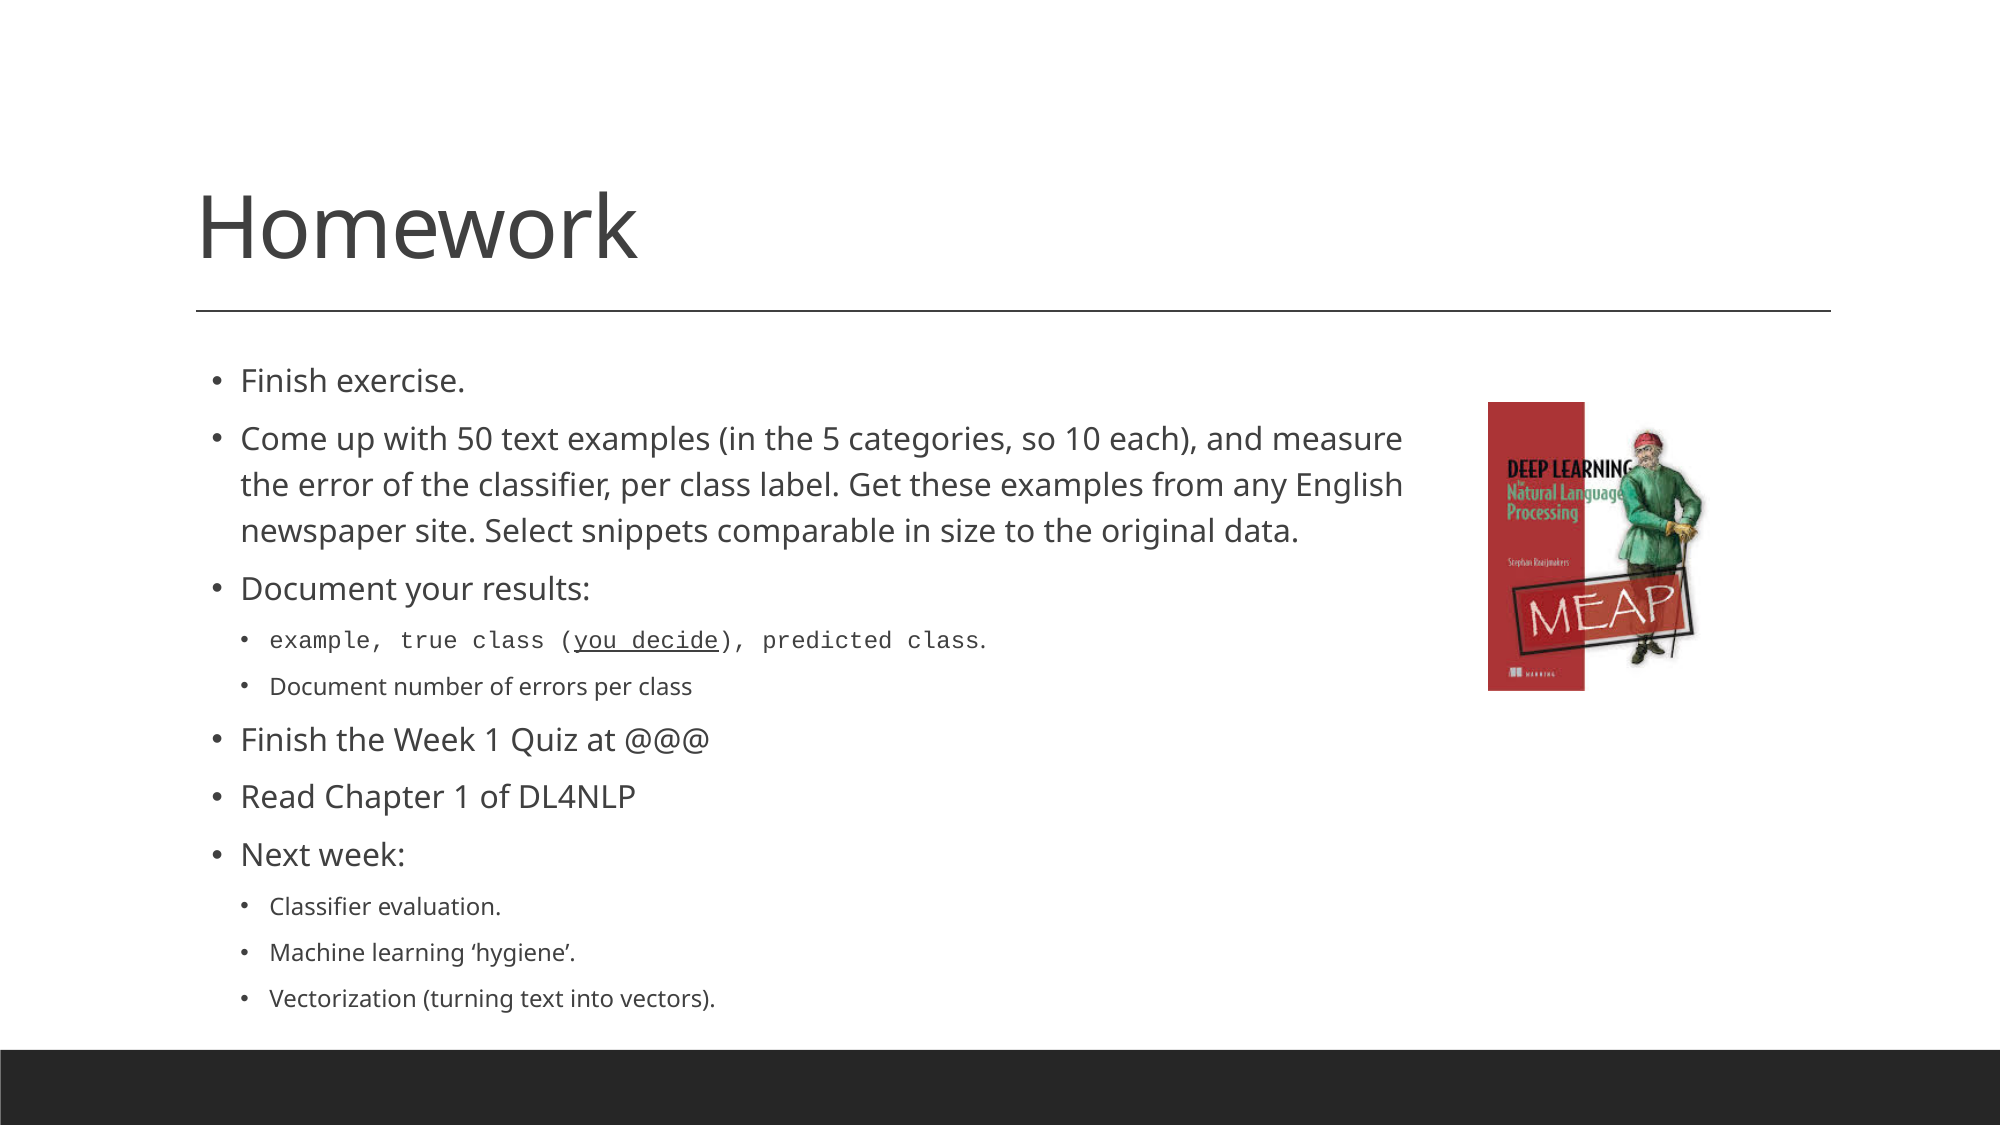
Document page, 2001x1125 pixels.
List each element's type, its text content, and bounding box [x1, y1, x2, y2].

picture [1488, 401, 1719, 691]
title Homework [180, 47, 1830, 285]
list Finish exercise. Come up with 50 text examples (in the 5 categories, so 10 each), and measure the error of the classifier, per class label. Get these examples from any English newspaper site. Select snippets comparable in size to the original data. Document your results: example, true class (you decide), predicted class. Document number of errors per class Finish the Week 1 Quiz at @@@ Read Chapter 1 of DL4NLP Next week: Classifier evaluation. Machine learning ‘hygiene’. Vectorization (turning text into vectors). [180, 345, 1443, 1032]
